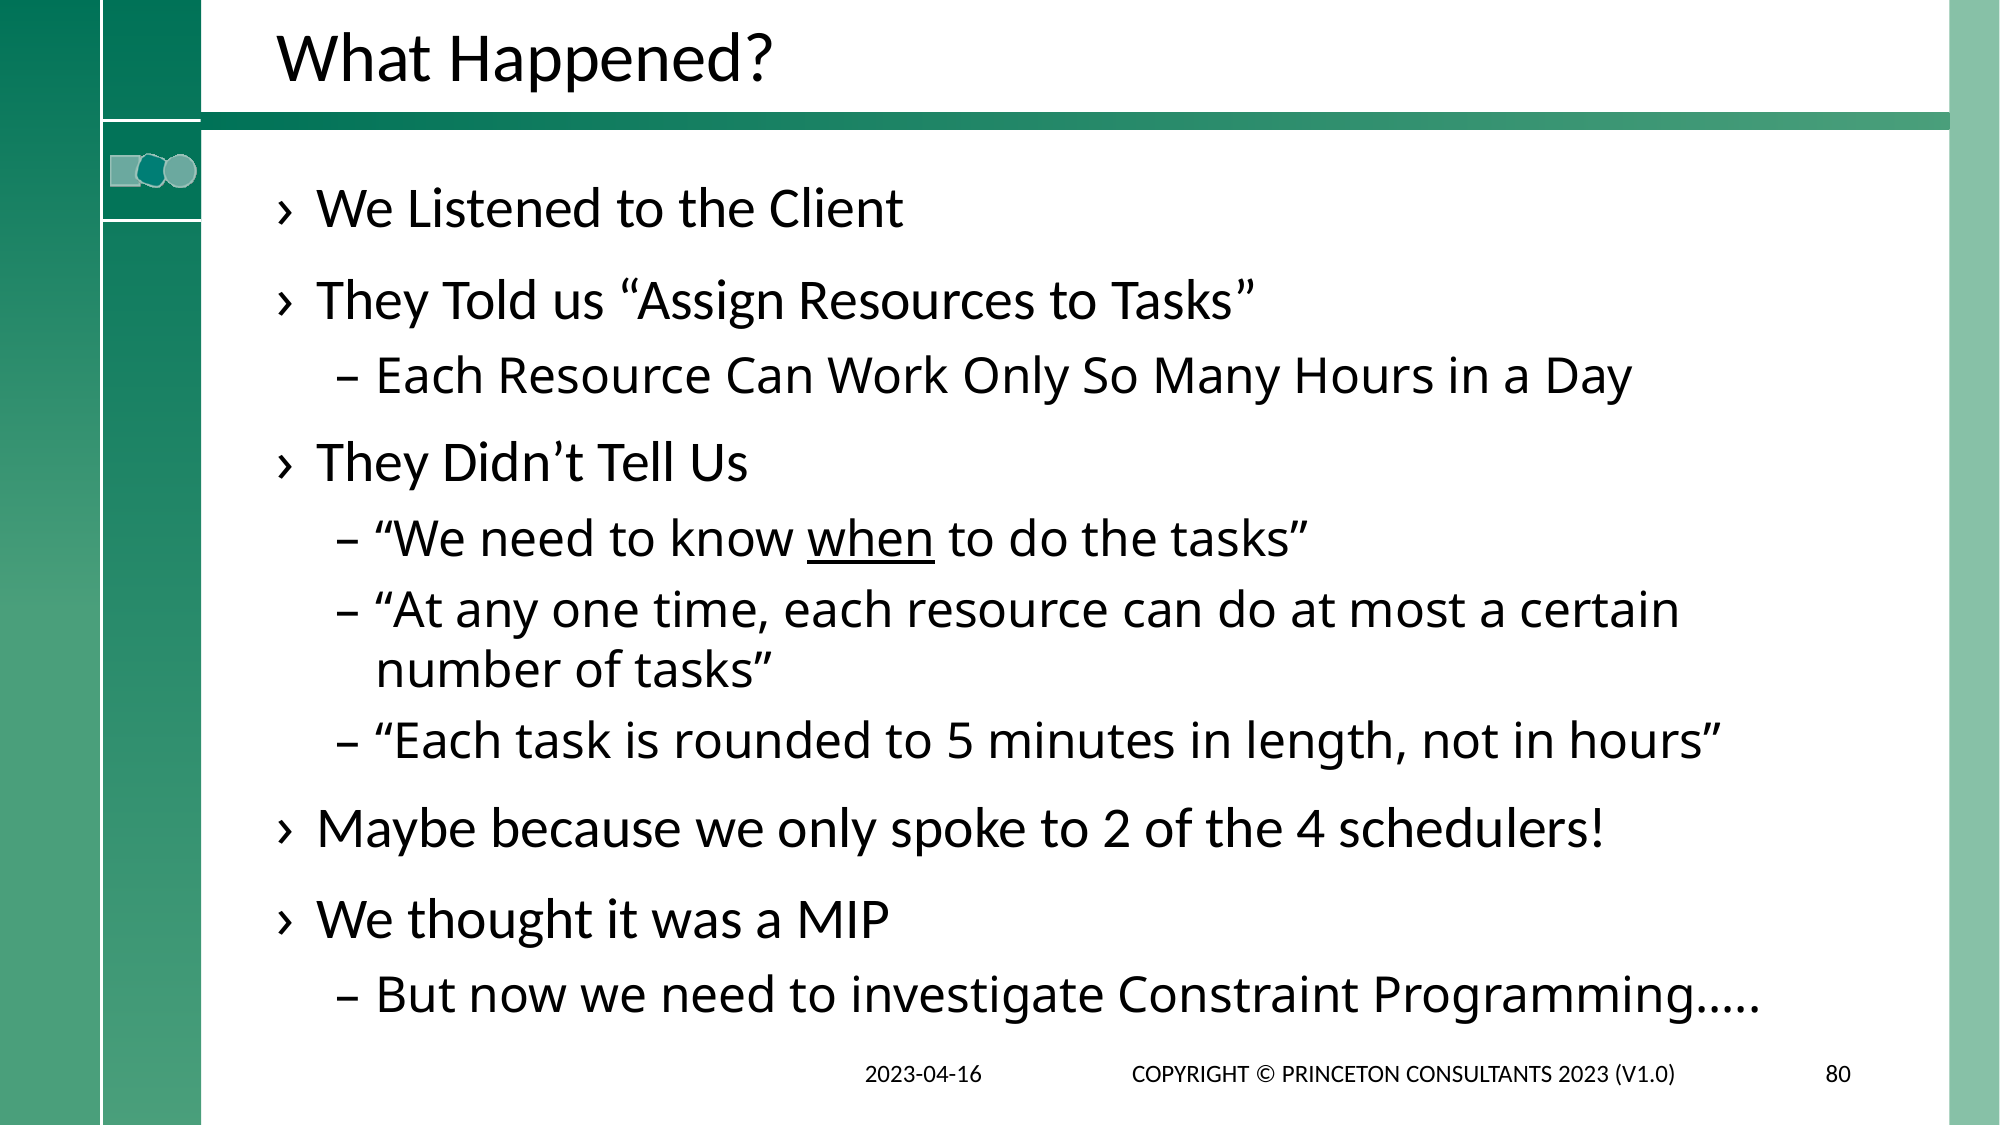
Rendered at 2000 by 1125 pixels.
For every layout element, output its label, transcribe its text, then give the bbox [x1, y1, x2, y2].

picture [105, 149, 201, 192]
list We Listened to the Client They Told us “Assign Resources to Tasks” Each Resource Can Work Only So Many Hours in a Day They Didn’t Tell Us “We need to know when to do the tasks” “At any one time, each resource can do at most a certain number of tasks” “Each task is rounded to 5 minutes in length, not in hours” Maybe because we only spoke to 2 of the 4 schedulers! We thought it was a MIP But now we need to investigate Constraint Programming….. [261, 170, 1867, 1034]
title What Happened? [261, 12, 1867, 105]
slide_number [849, 1042, 1050, 1103]
footer Copyright © Princeton Consultants 2023 (V1.0) [1074, 1042, 1734, 1103]
slide_number 80 [1766, 1042, 1867, 1103]
